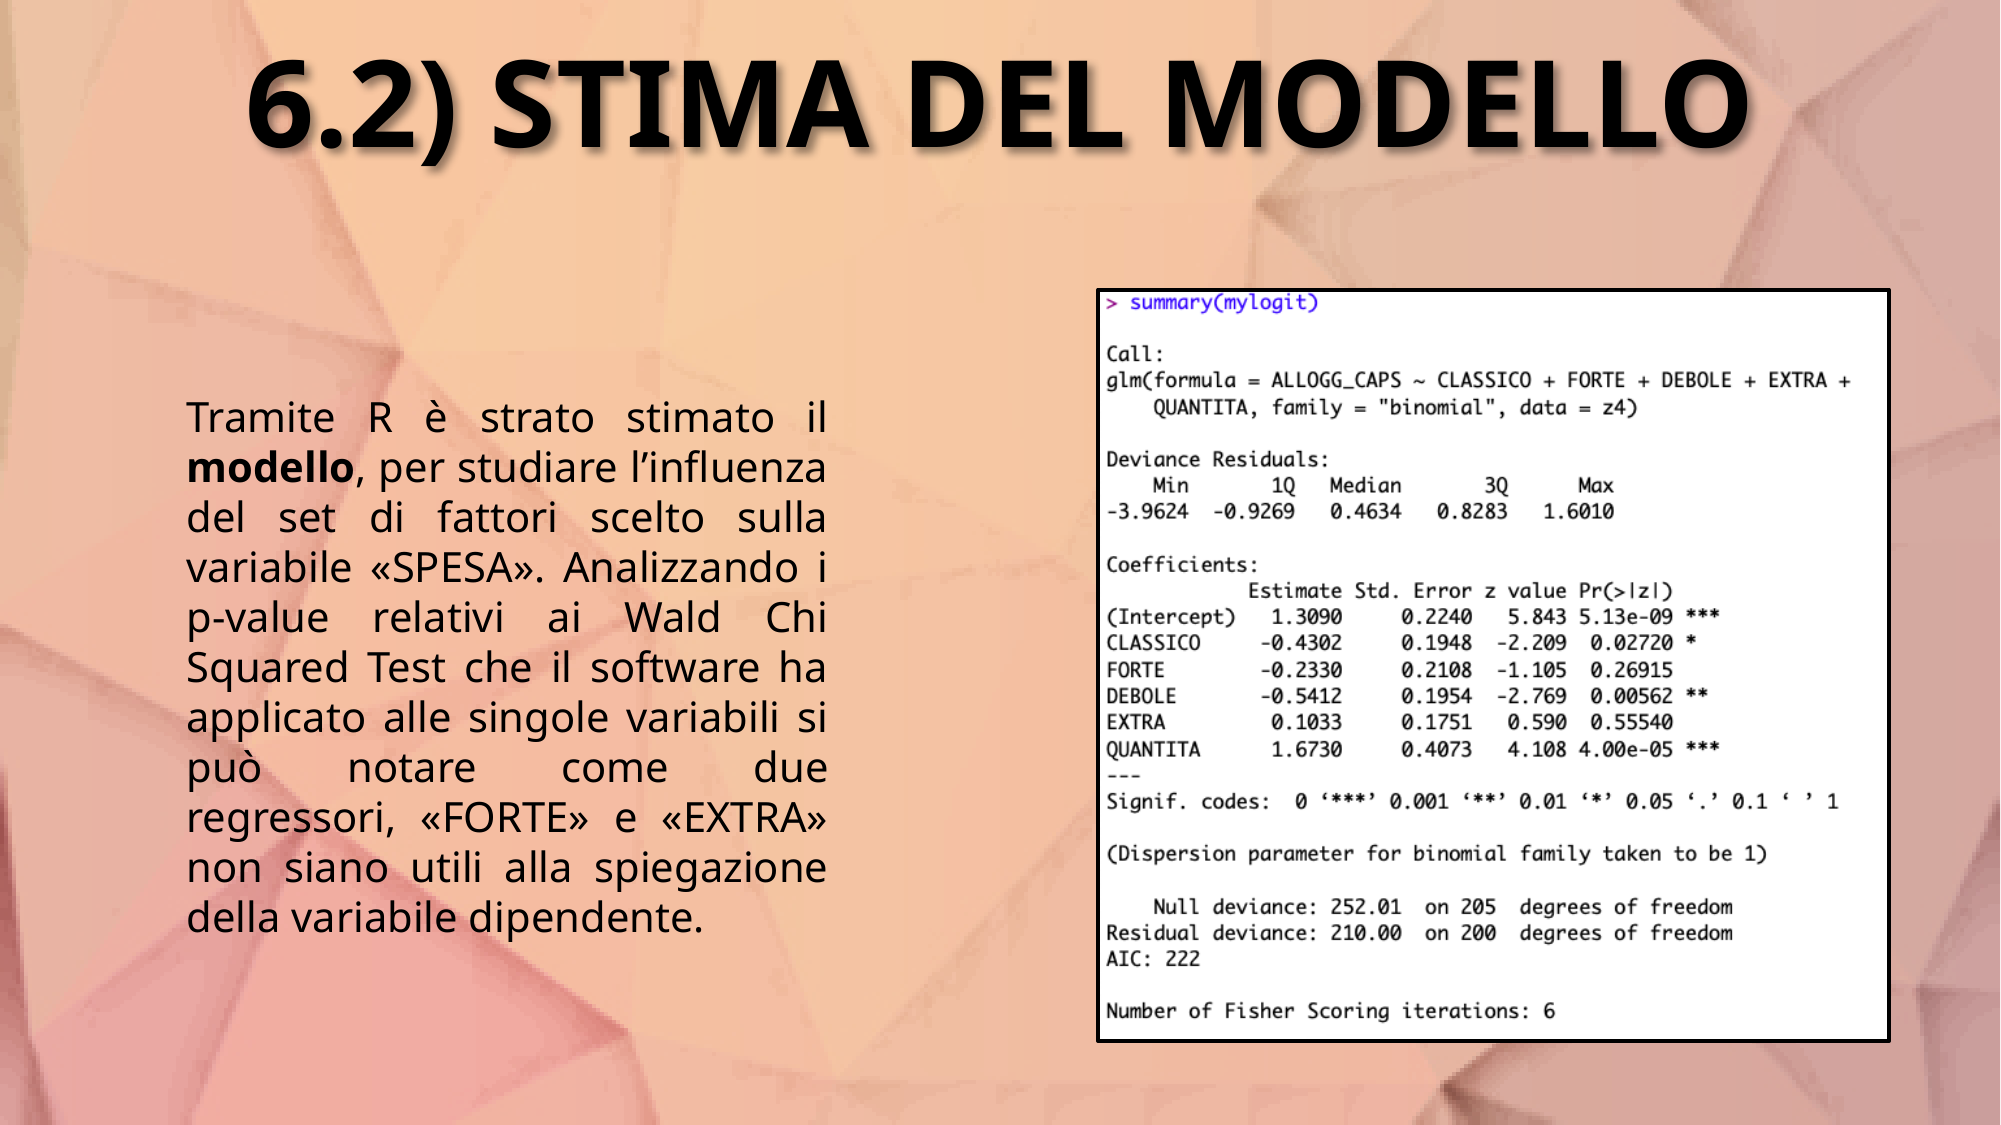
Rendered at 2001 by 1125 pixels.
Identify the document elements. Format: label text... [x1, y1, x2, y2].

picture [0, 0, 2001, 1125]
text_box Tramite R è strato stimato il modello, per studiare l’influenza del set di fattori scelto sulla variabile «SPESA». Analizzando i p-value relativi ai Wald Chi Squared Test che il software ha applicato alle singole variabili si può notare come due regressori, «FORTE» e «EXTRA» non siano utili alla spiegazione della variabile dipendente. [178, 382, 836, 949]
title 6.2) STIMA DEL MODELLO [112, 0, 1888, 218]
